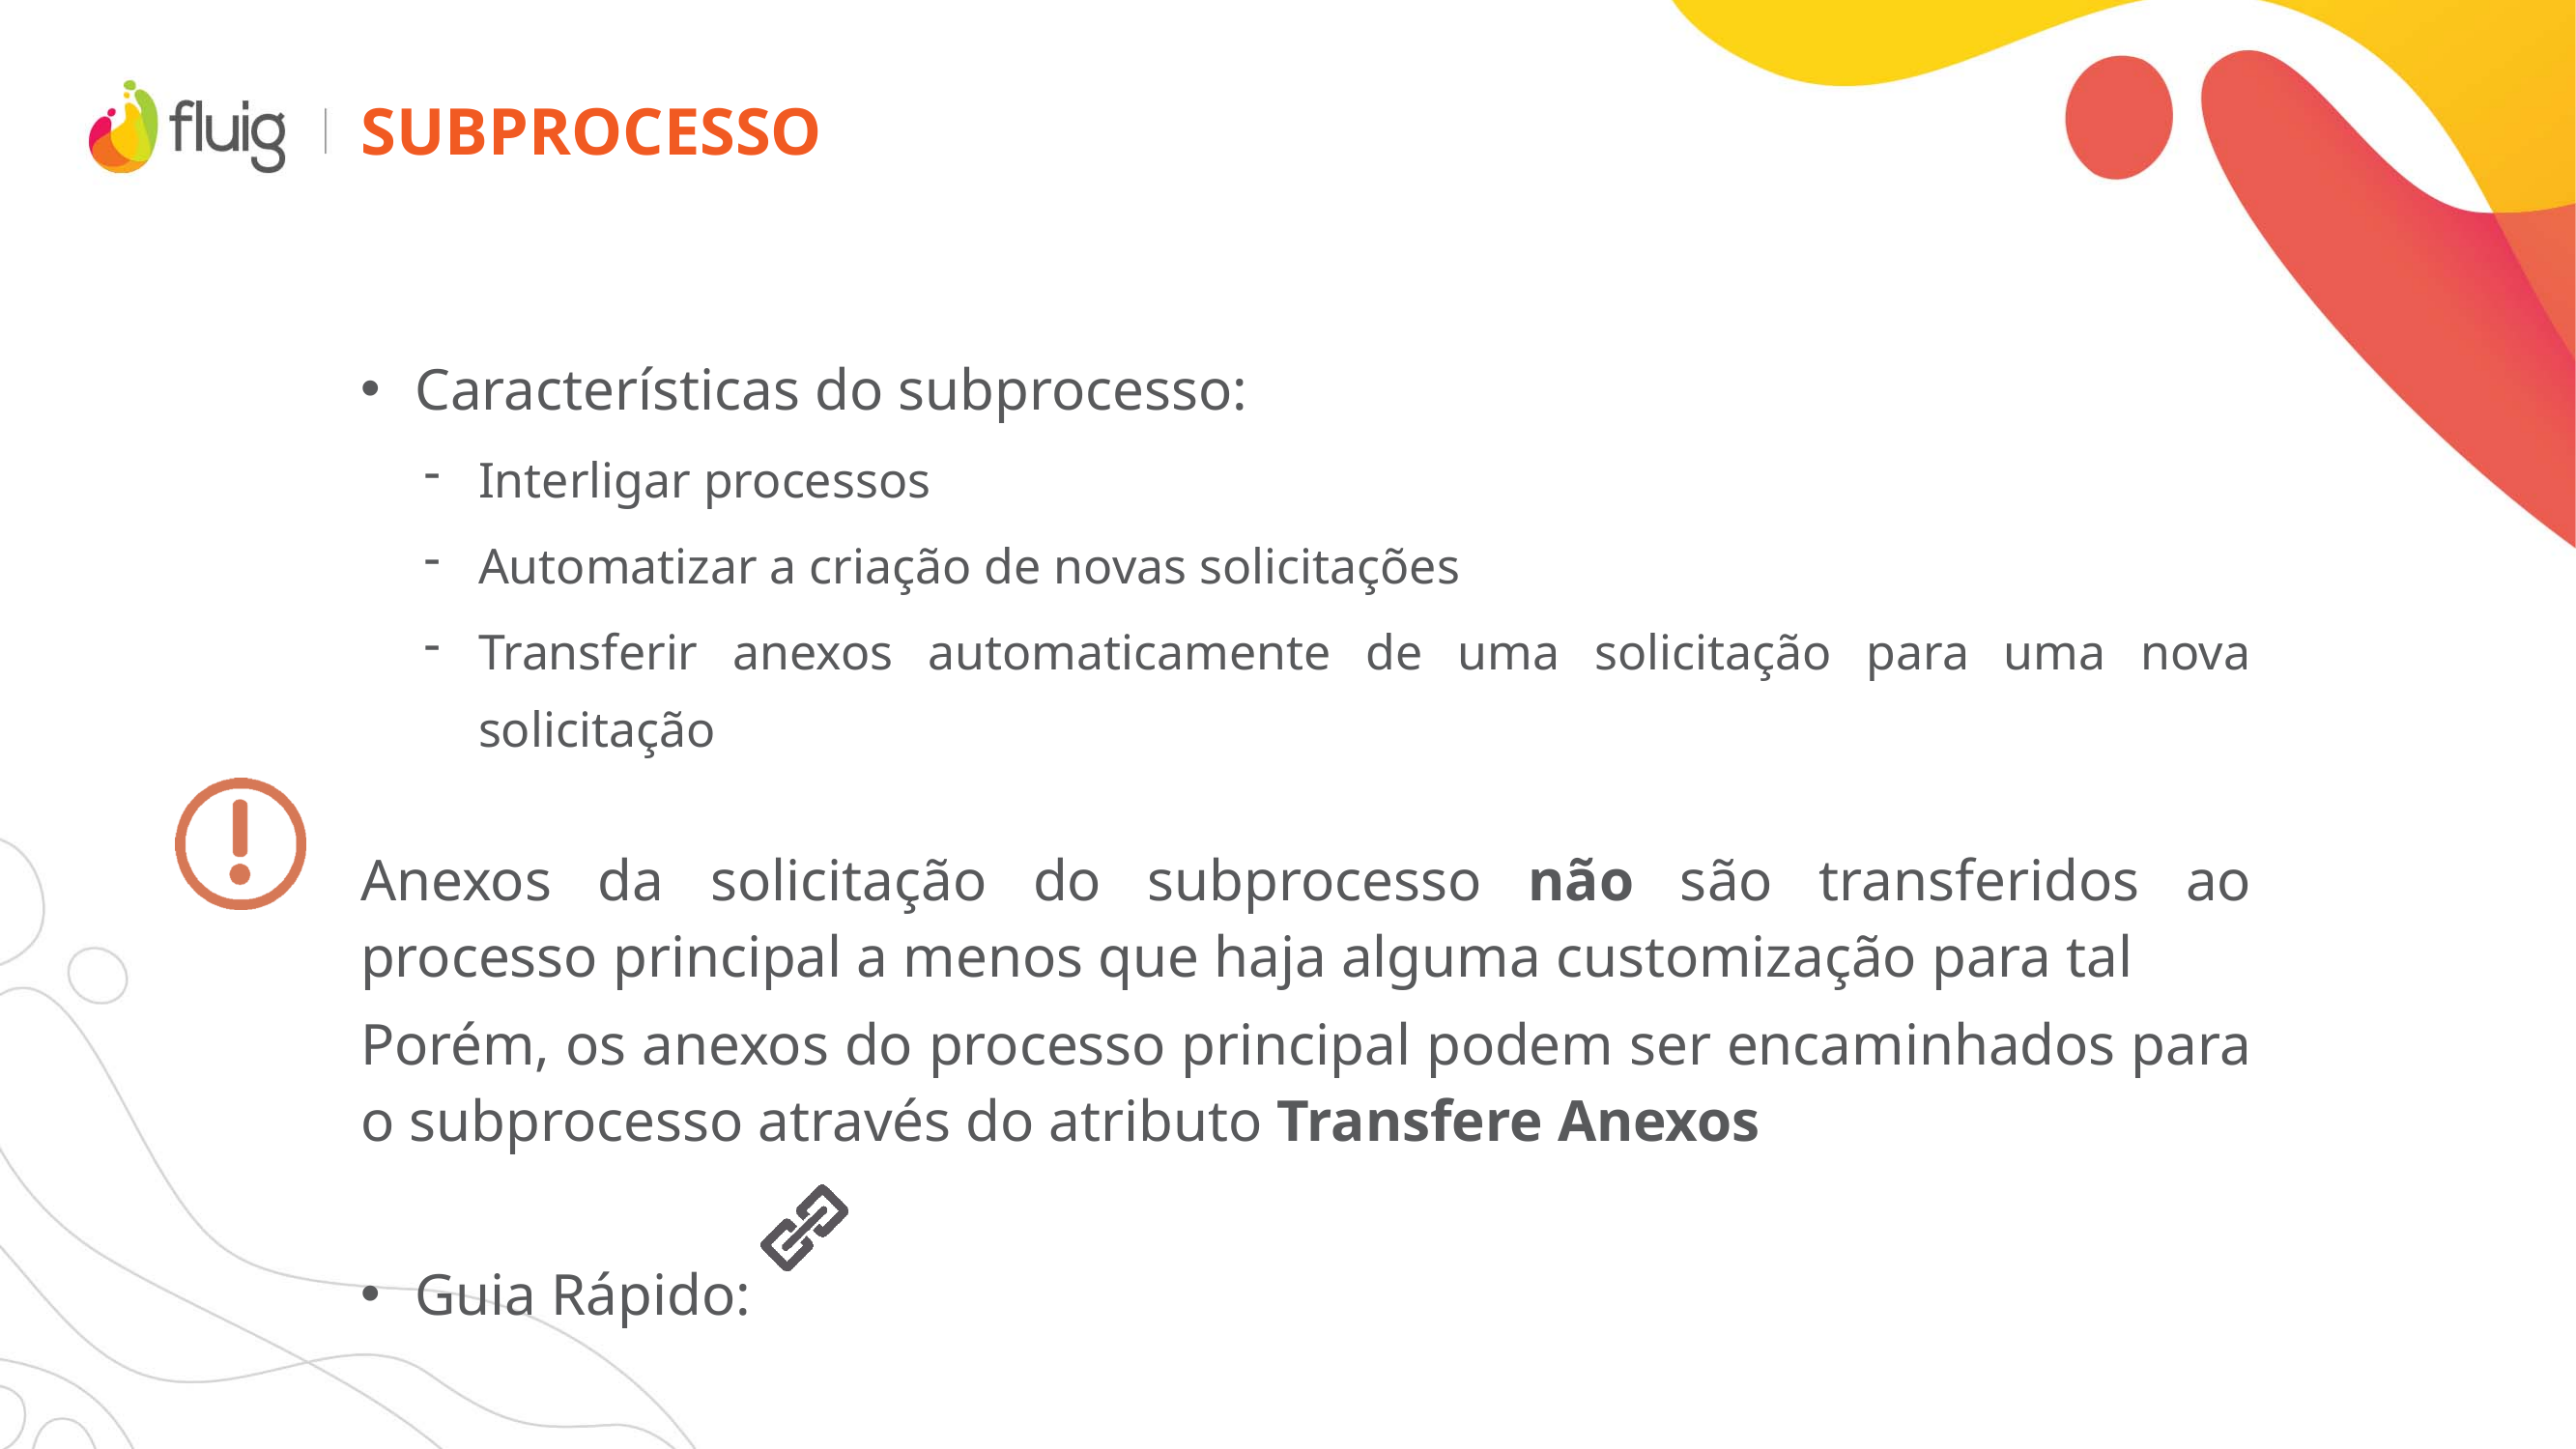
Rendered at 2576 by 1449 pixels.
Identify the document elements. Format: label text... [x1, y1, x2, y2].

title subprocesso [346, 83, 1727, 289]
list Características do subprocesso: Interligar processos Automatizar a criação de novas solicitações Transferir anexos automaticamente de uma solicitação para uma nova solicitação Anexos da solicitação do subprocesso não são transferidos ao processo principal a menos que haja alguma customização para tal Porém, os anexos do processo principal podem ser encaminhados para o subprocesso através do atributo Transfere Anexos Guia Rápido: [346, 337, 2266, 1278]
picture [0, 0, 2576, 1449]
